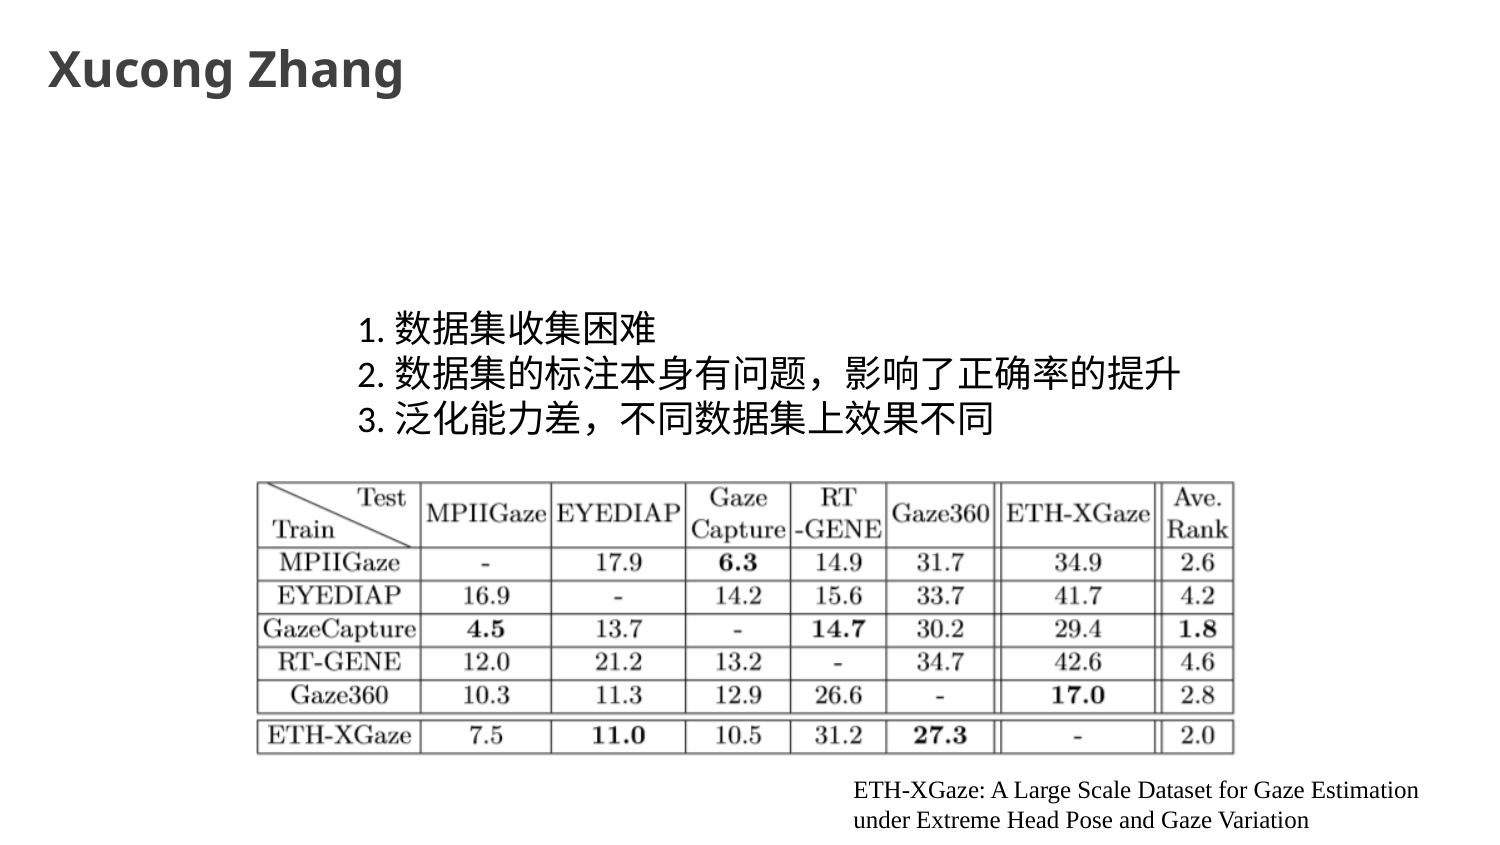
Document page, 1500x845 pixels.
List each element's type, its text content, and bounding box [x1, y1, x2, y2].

text_box 1.数据集收集困难 2.数据集的标注本身有问题，影响了正确率的提升 3.泛化能力差，不同数据集上效果不同 [342, 297, 1229, 448]
text_box ETH-XGaze: A Large Scale Dataset for Gaze Estimation under Extreme Head Pose and Gaze Variation [838, 766, 1453, 844]
text_box Xucong Zhang [32, 29, 567, 106]
picture [253, 474, 1247, 761]
